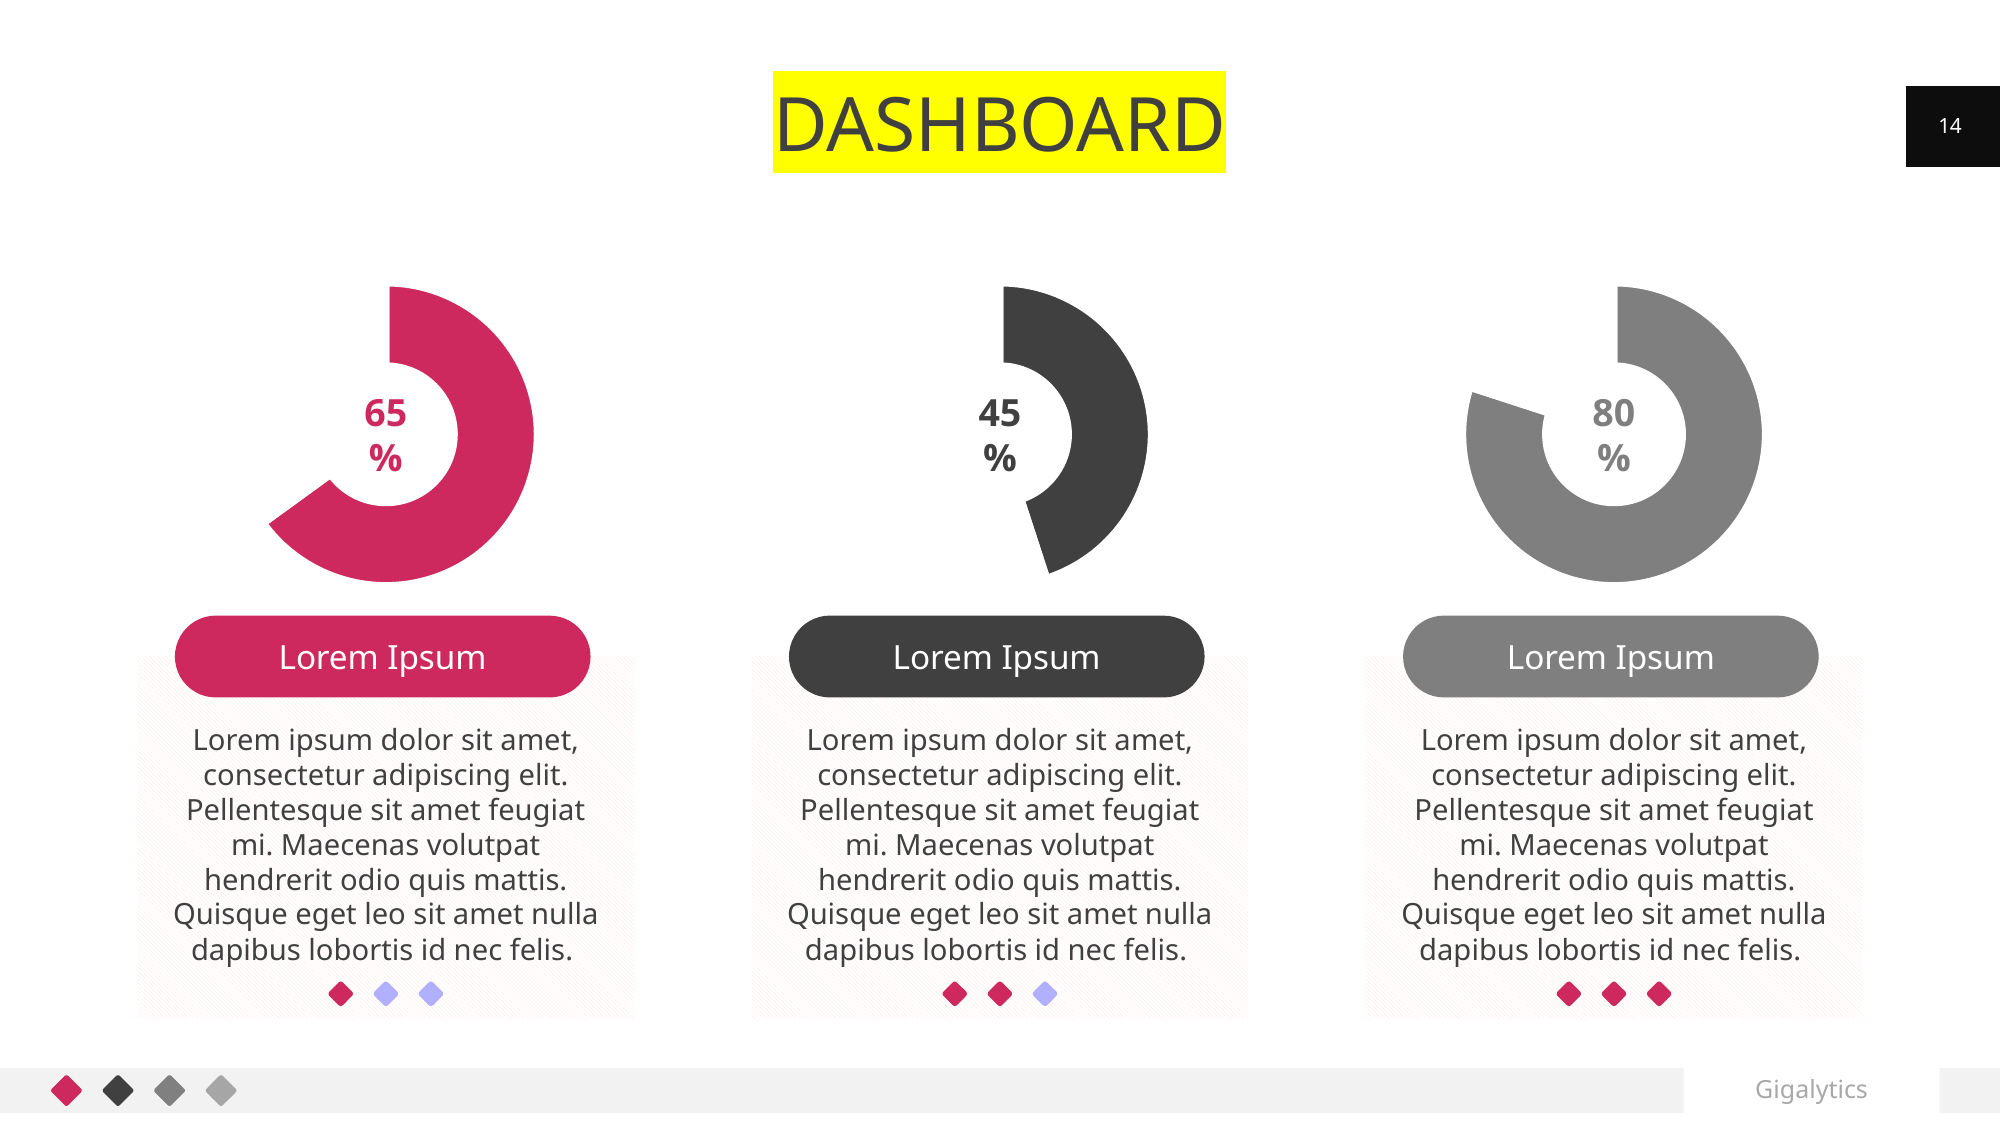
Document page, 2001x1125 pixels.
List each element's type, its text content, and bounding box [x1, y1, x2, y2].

slide_number 14 [1915, 96, 1985, 157]
title dashboard [137, 86, 1863, 169]
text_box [137, 276, 635, 1019]
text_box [751, 276, 1249, 1019]
footer Gigalytics [1683, 1067, 1940, 1114]
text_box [1365, 276, 1863, 1019]
